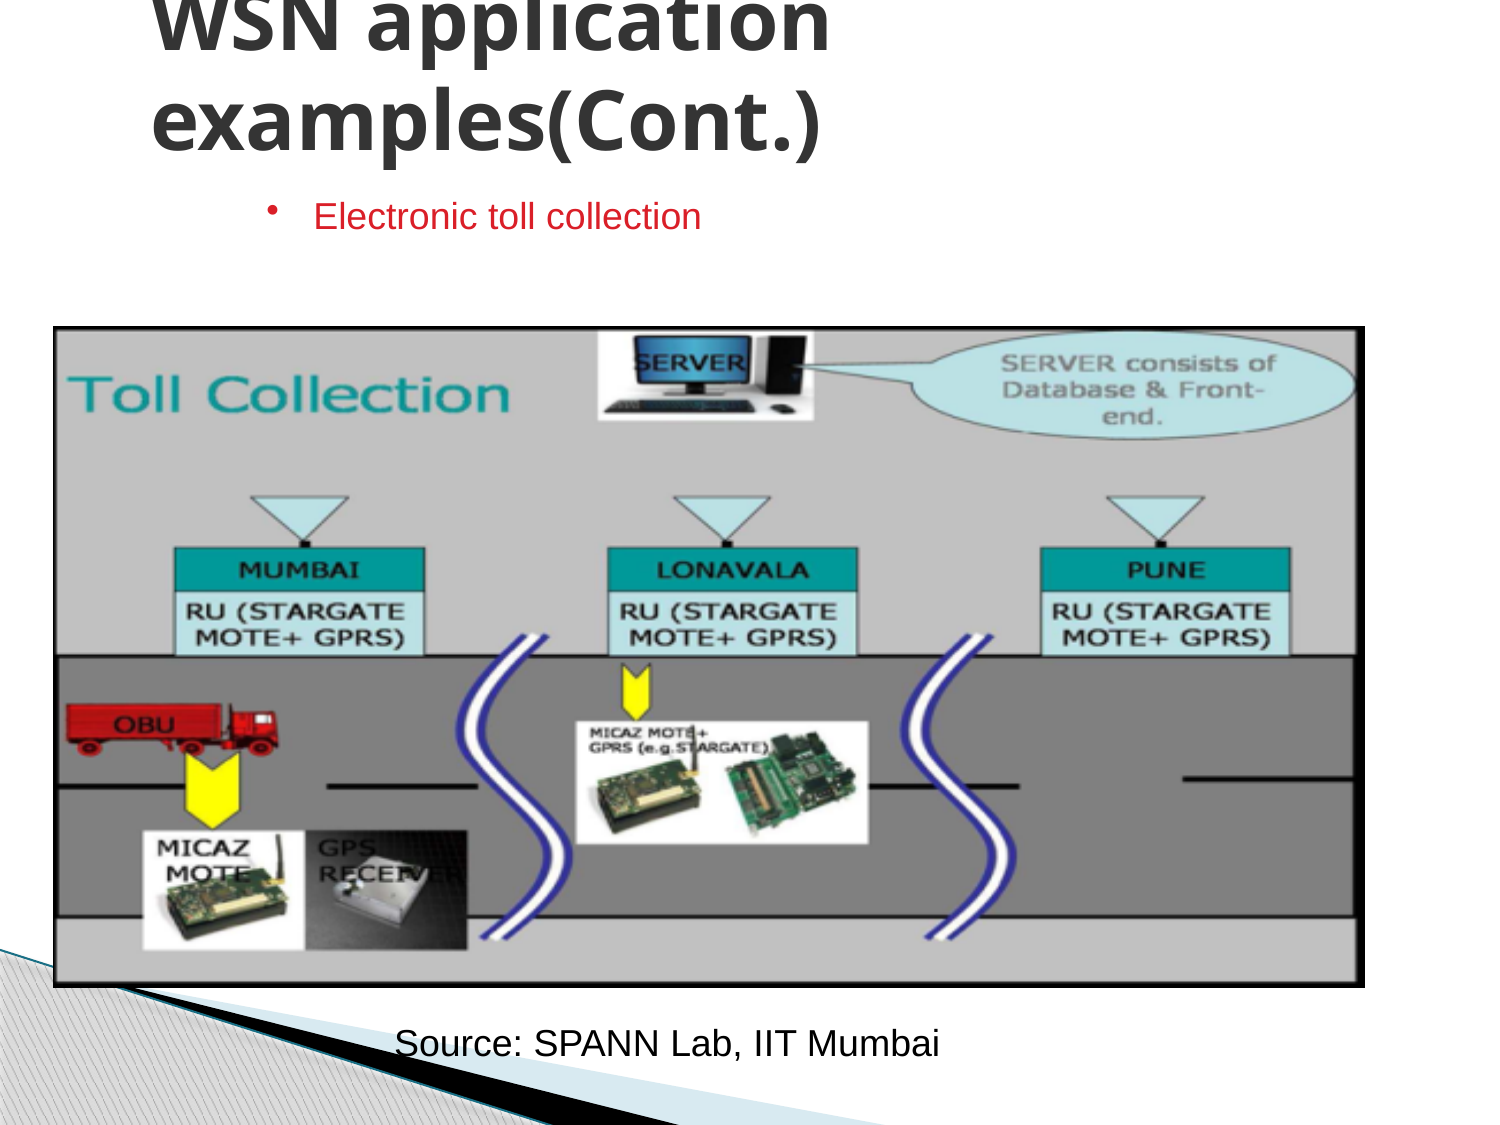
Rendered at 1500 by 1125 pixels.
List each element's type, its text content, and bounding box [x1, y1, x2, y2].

picture [52, 326, 1365, 988]
text_box Electronic toll collection [53, 184, 916, 245]
text_box Source: SPANN Lab, IIT Mumbai [360, 1011, 975, 1072]
text_box WSN application examples(Cont.) [135, 0, 1500, 135]
